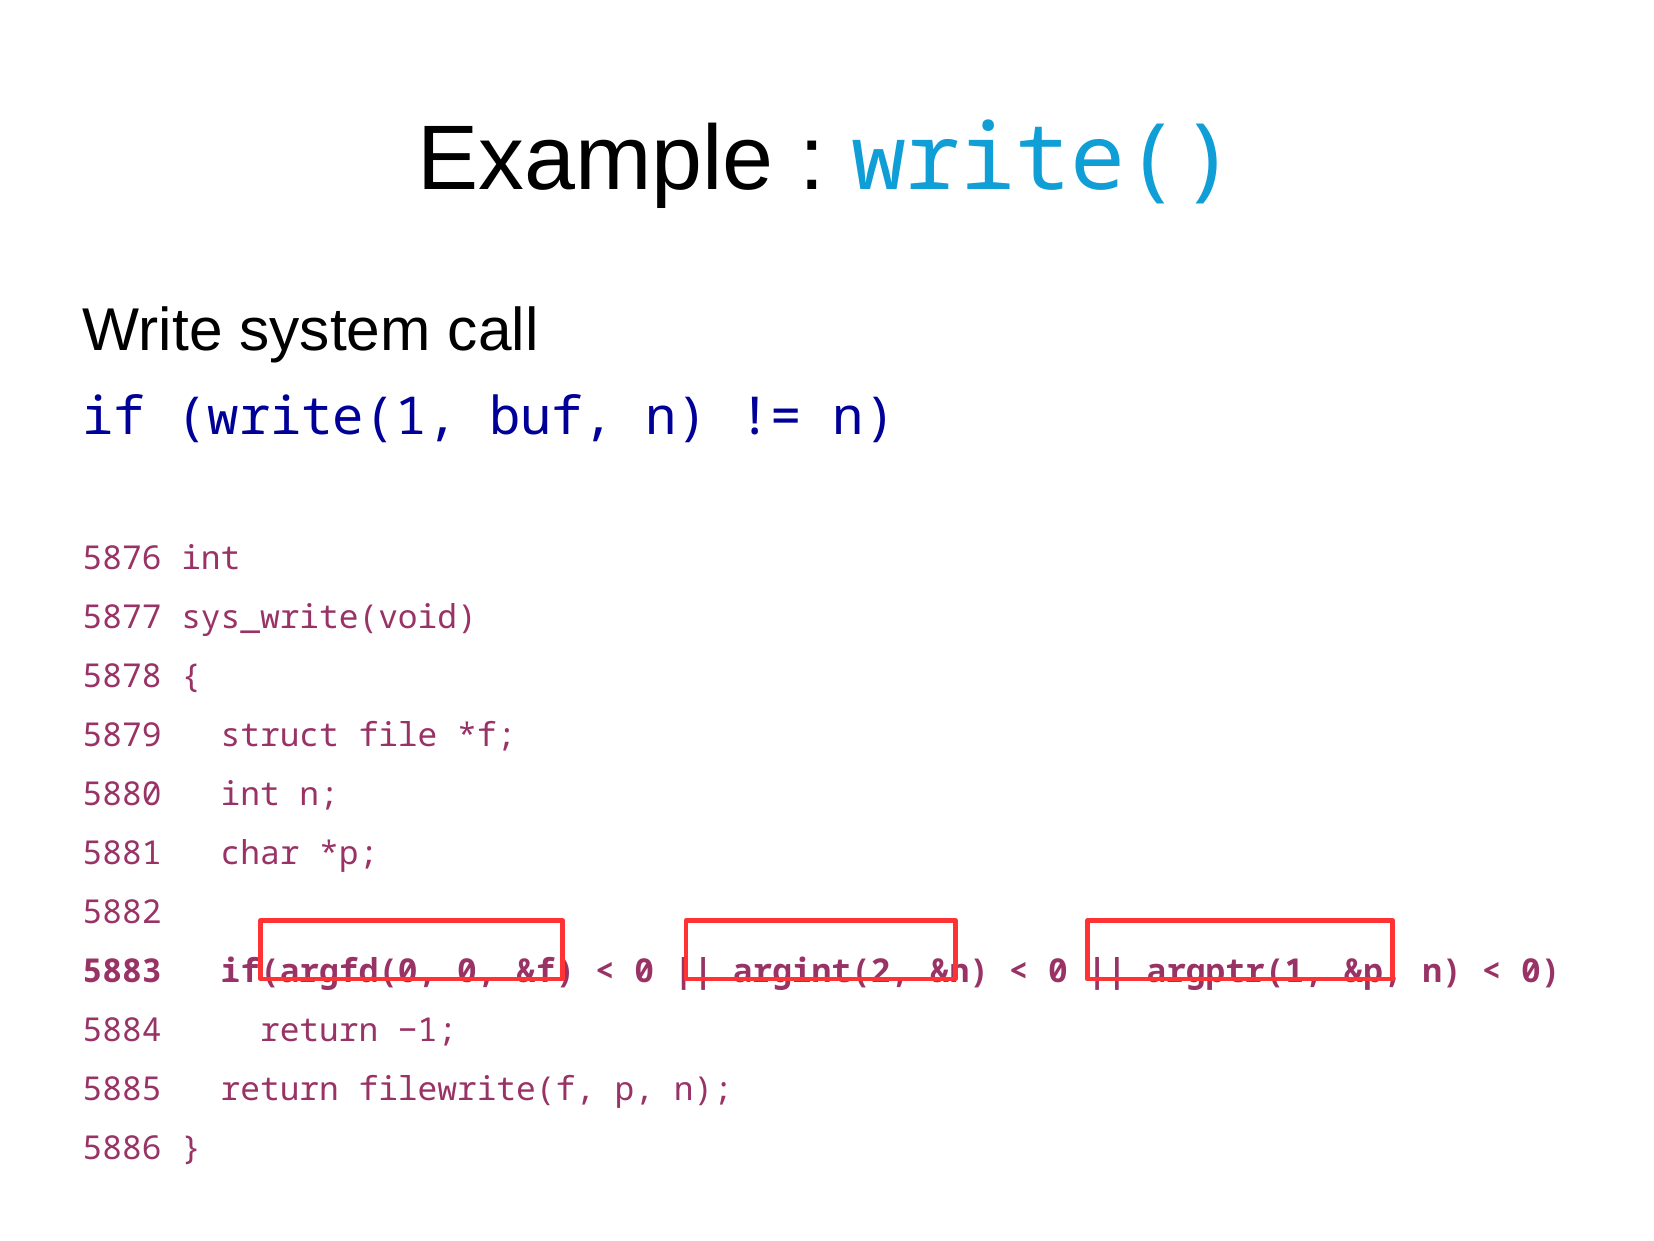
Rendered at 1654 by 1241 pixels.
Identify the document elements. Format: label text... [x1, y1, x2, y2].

title Example : write() [82, 49, 1571, 257]
list Write system call if (write(1, buf, n) != n) 5876 int 5877 sys_write(void) 5878 { 5879 struct file *f; 5880 int n; 5881 char *p; 5882 5883 if(argfd(0, 0, &f) < 0 || argint(2, &n) < 0 || argptr(1, &p, n) < 0) 5884 return −1; 5885 return filewrite(f, p, n); 5886 } [82, 290, 1571, 1191]
text_box [1087, 920, 1393, 980]
text_box [260, 920, 563, 980]
text_box [685, 920, 956, 980]
